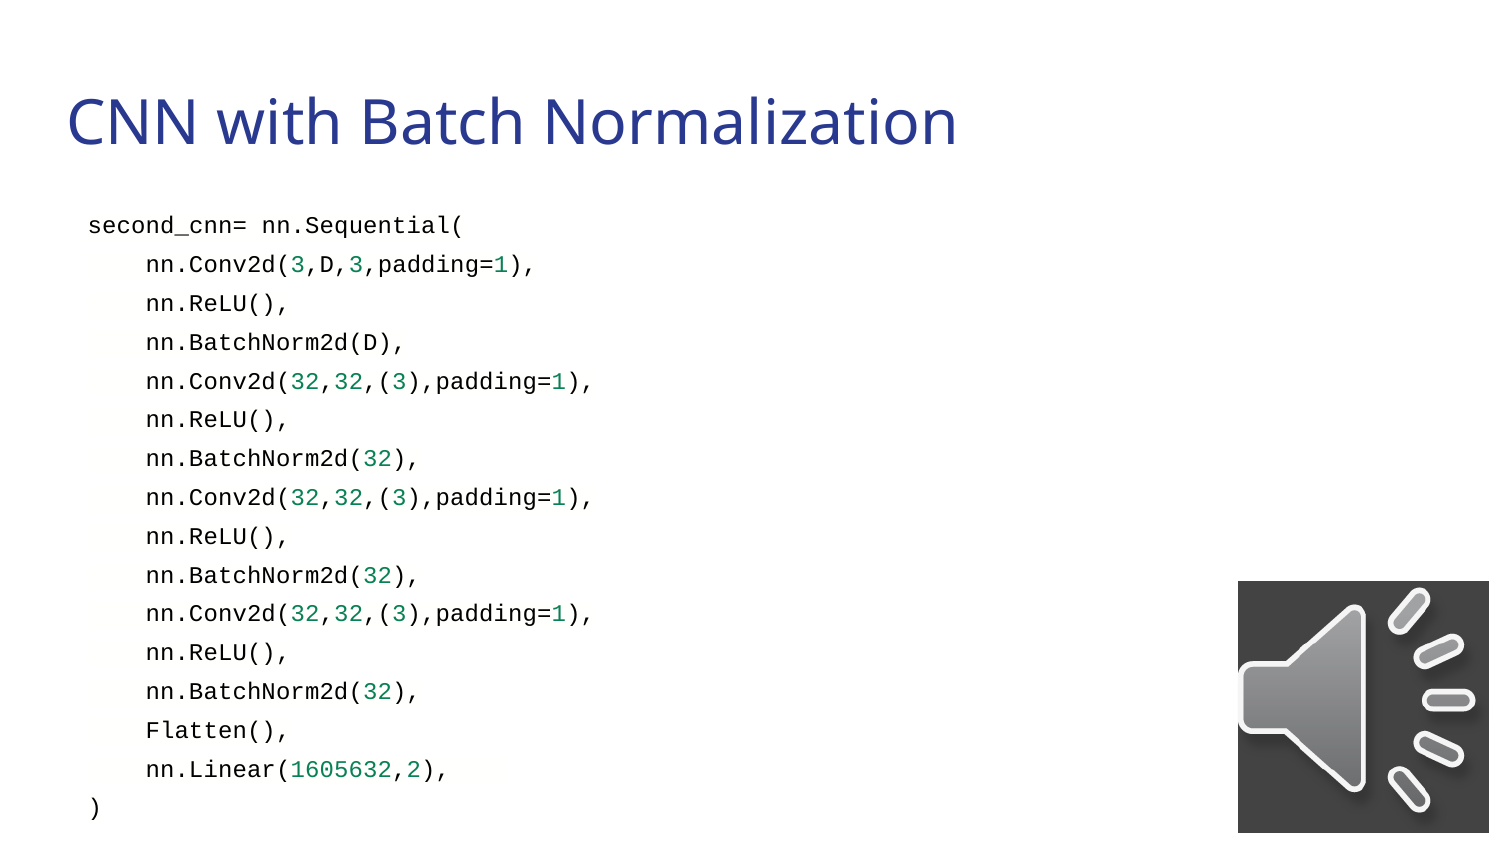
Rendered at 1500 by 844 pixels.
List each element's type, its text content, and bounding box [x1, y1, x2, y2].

title CNN with Batch Normalization [51, 67, 1449, 167]
picture [1236, 580, 1490, 834]
text_box second_cnn= nn.Sequential( nn.Conv2d(3,D,3,padding=1), nn.ReLU(), nn.BatchNorm2d(D), nn.Conv2d(32,32,(3),padding=1), nn.ReLU(), nn.BatchNorm2d(32), nn.Conv2d(32,32,(3),padding=1), nn.ReLU(), nn.BatchNorm2d(32), nn.Conv2d(32,32,(3),padding=1), nn.ReLU(), nn.BatchNorm2d(32), Flatten(), nn.Linear(1605632,2), ) [72, 184, 912, 844]
